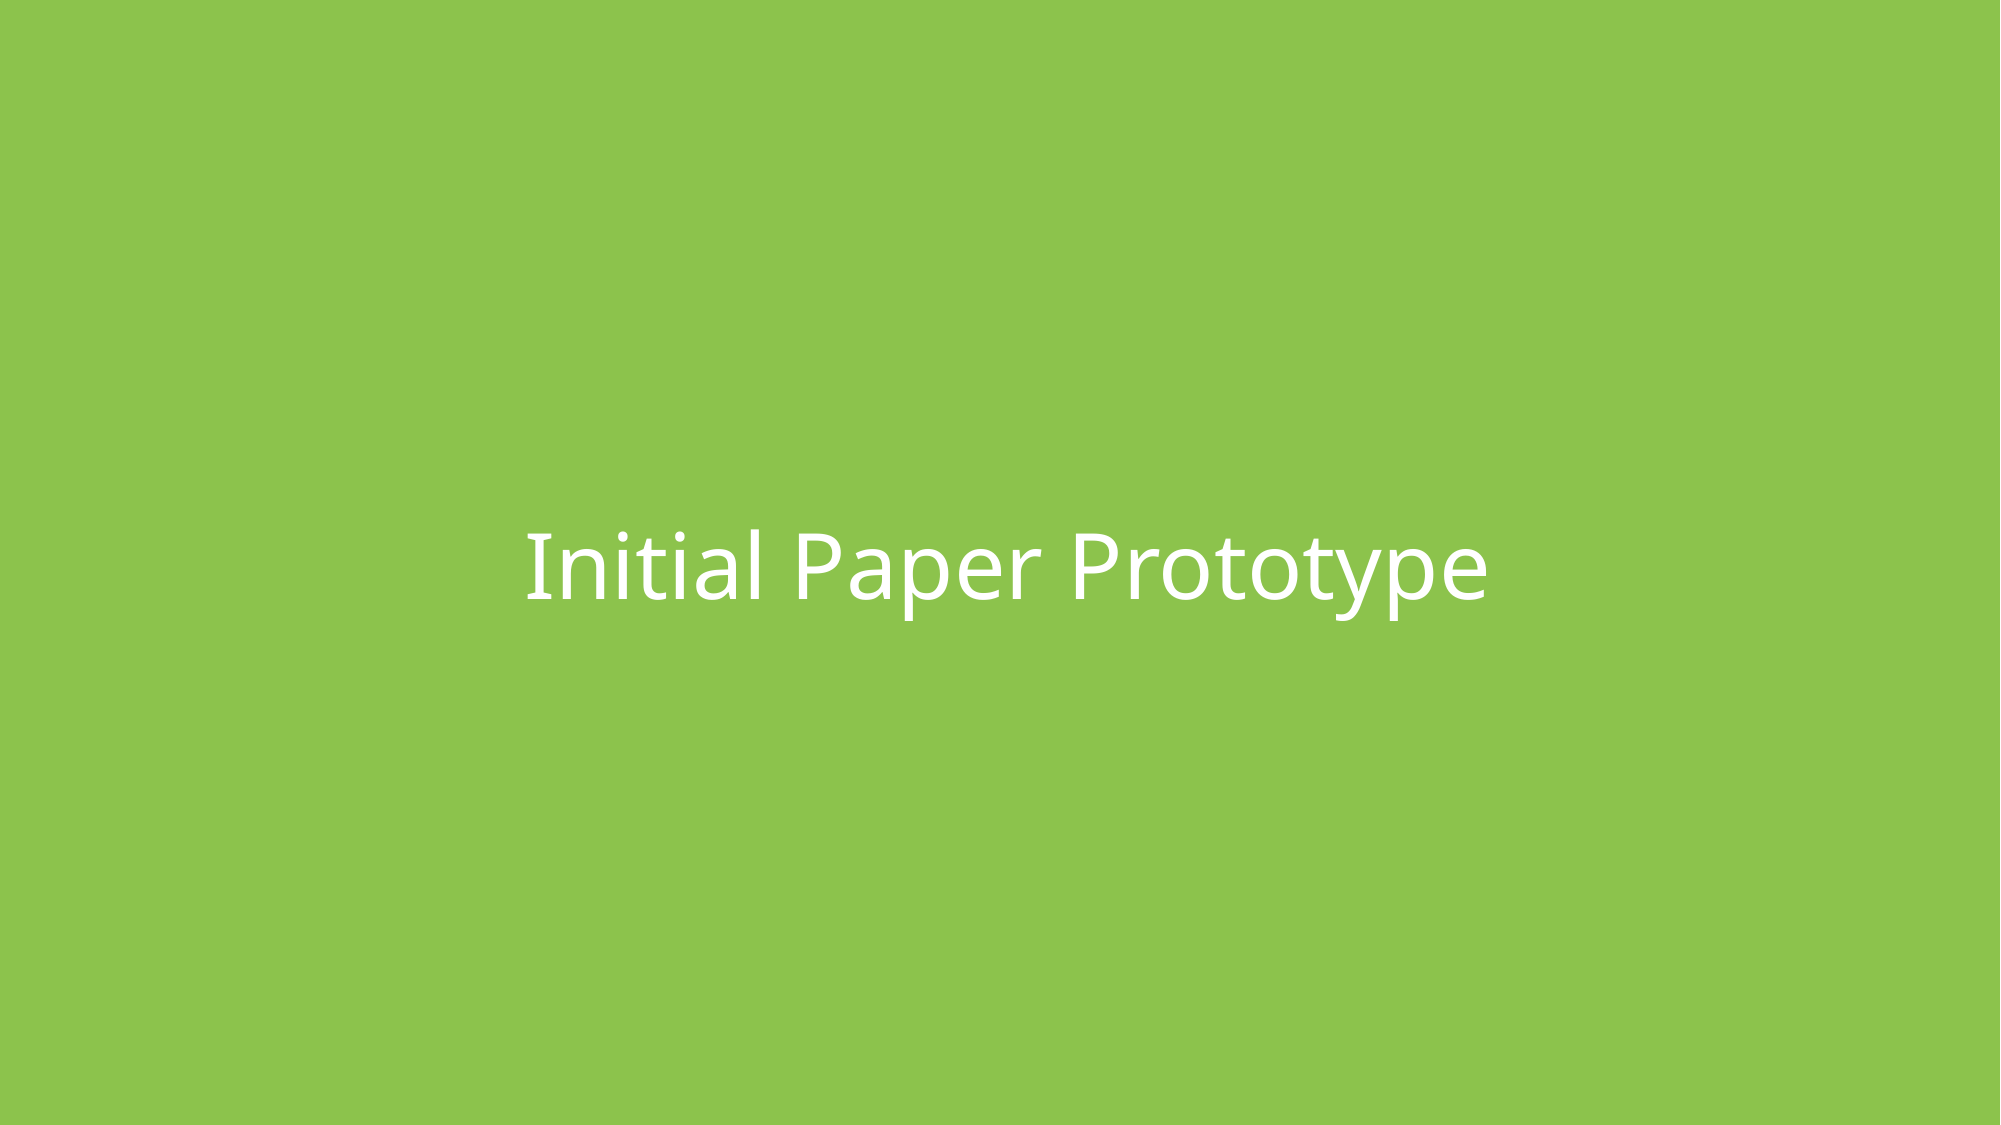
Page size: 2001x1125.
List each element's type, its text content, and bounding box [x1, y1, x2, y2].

title Initial Paper Prototype [108, 468, 1909, 657]
